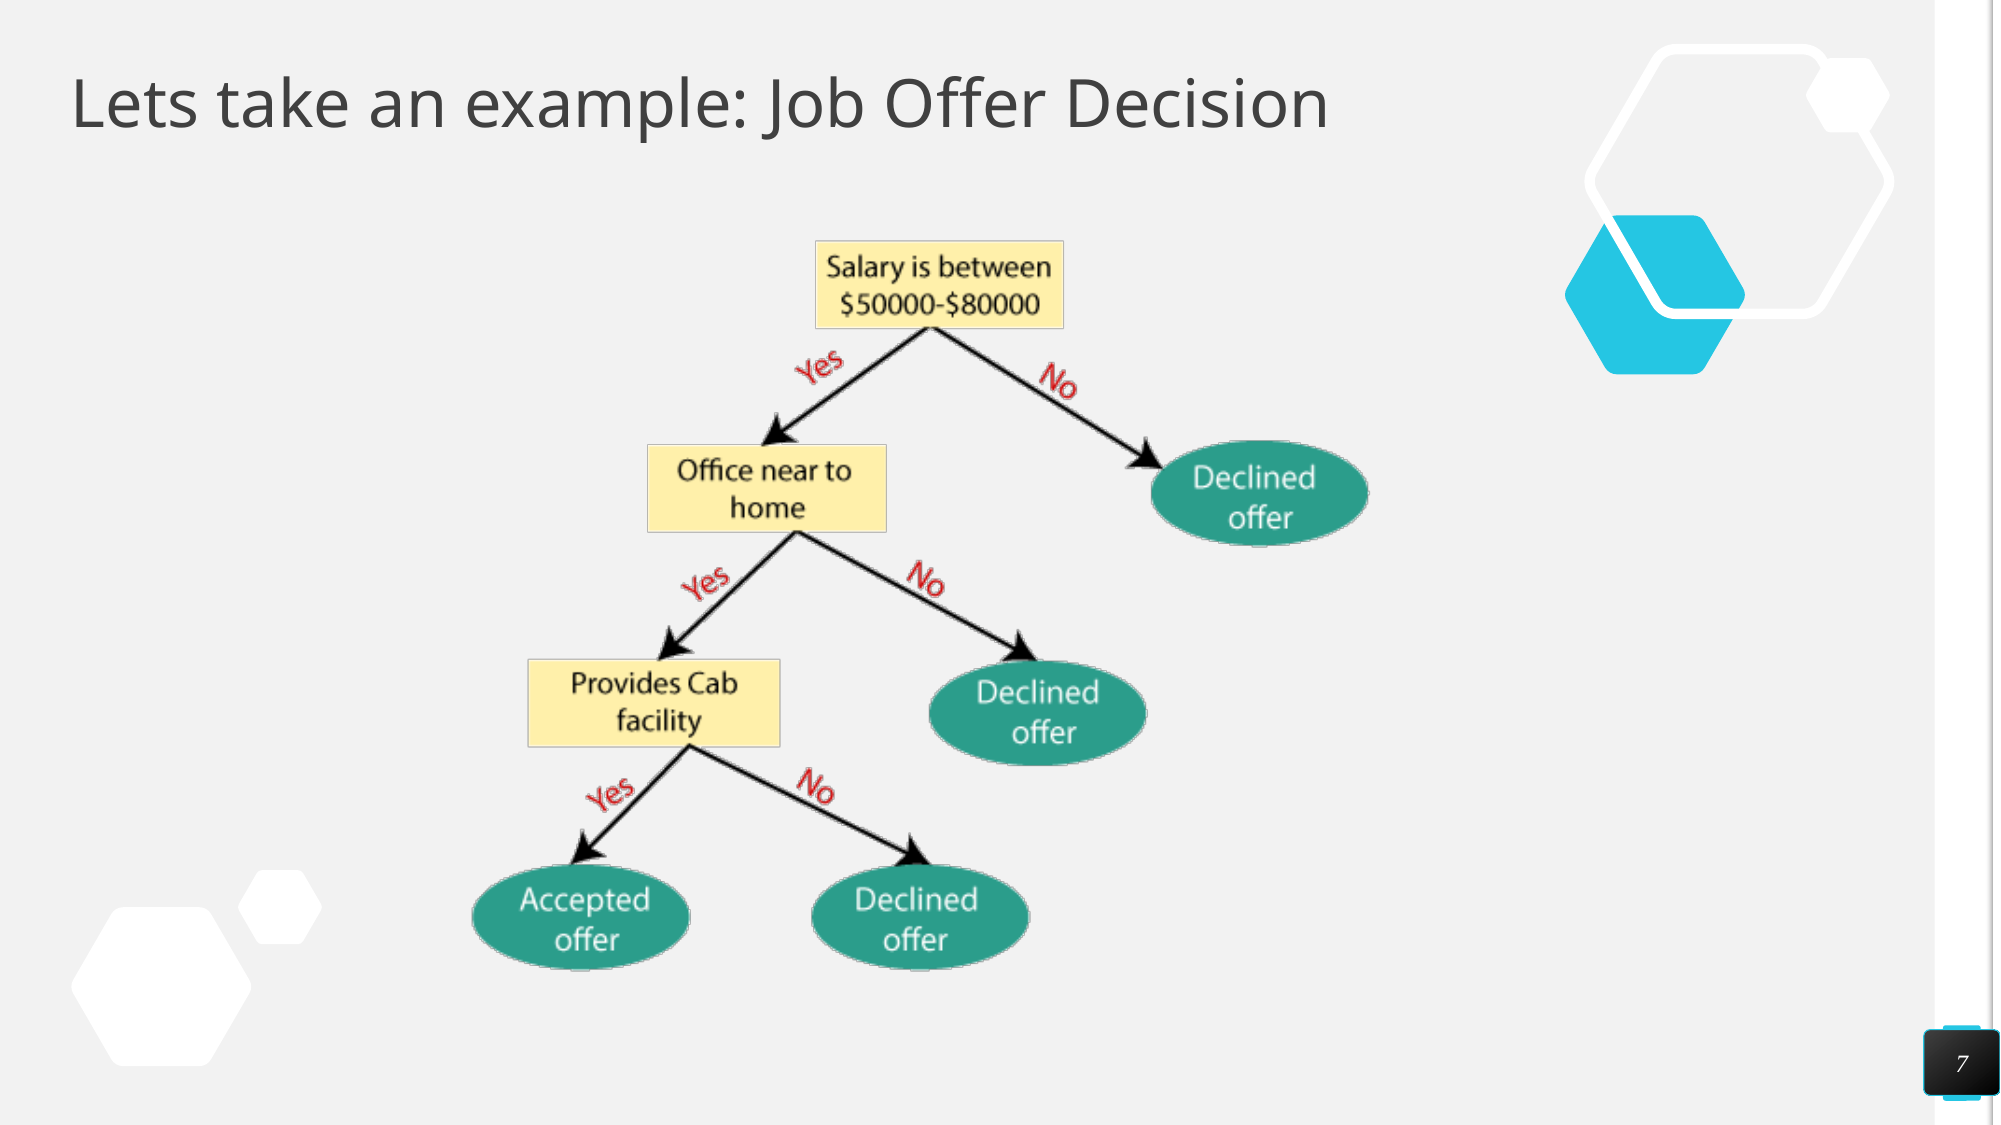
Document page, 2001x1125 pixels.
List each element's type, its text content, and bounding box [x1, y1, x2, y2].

slide_number 7 [1923, 1029, 2000, 1096]
title Lets take an example: Job Offer Decision [70, 70, 1930, 142]
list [452, 232, 1385, 979]
